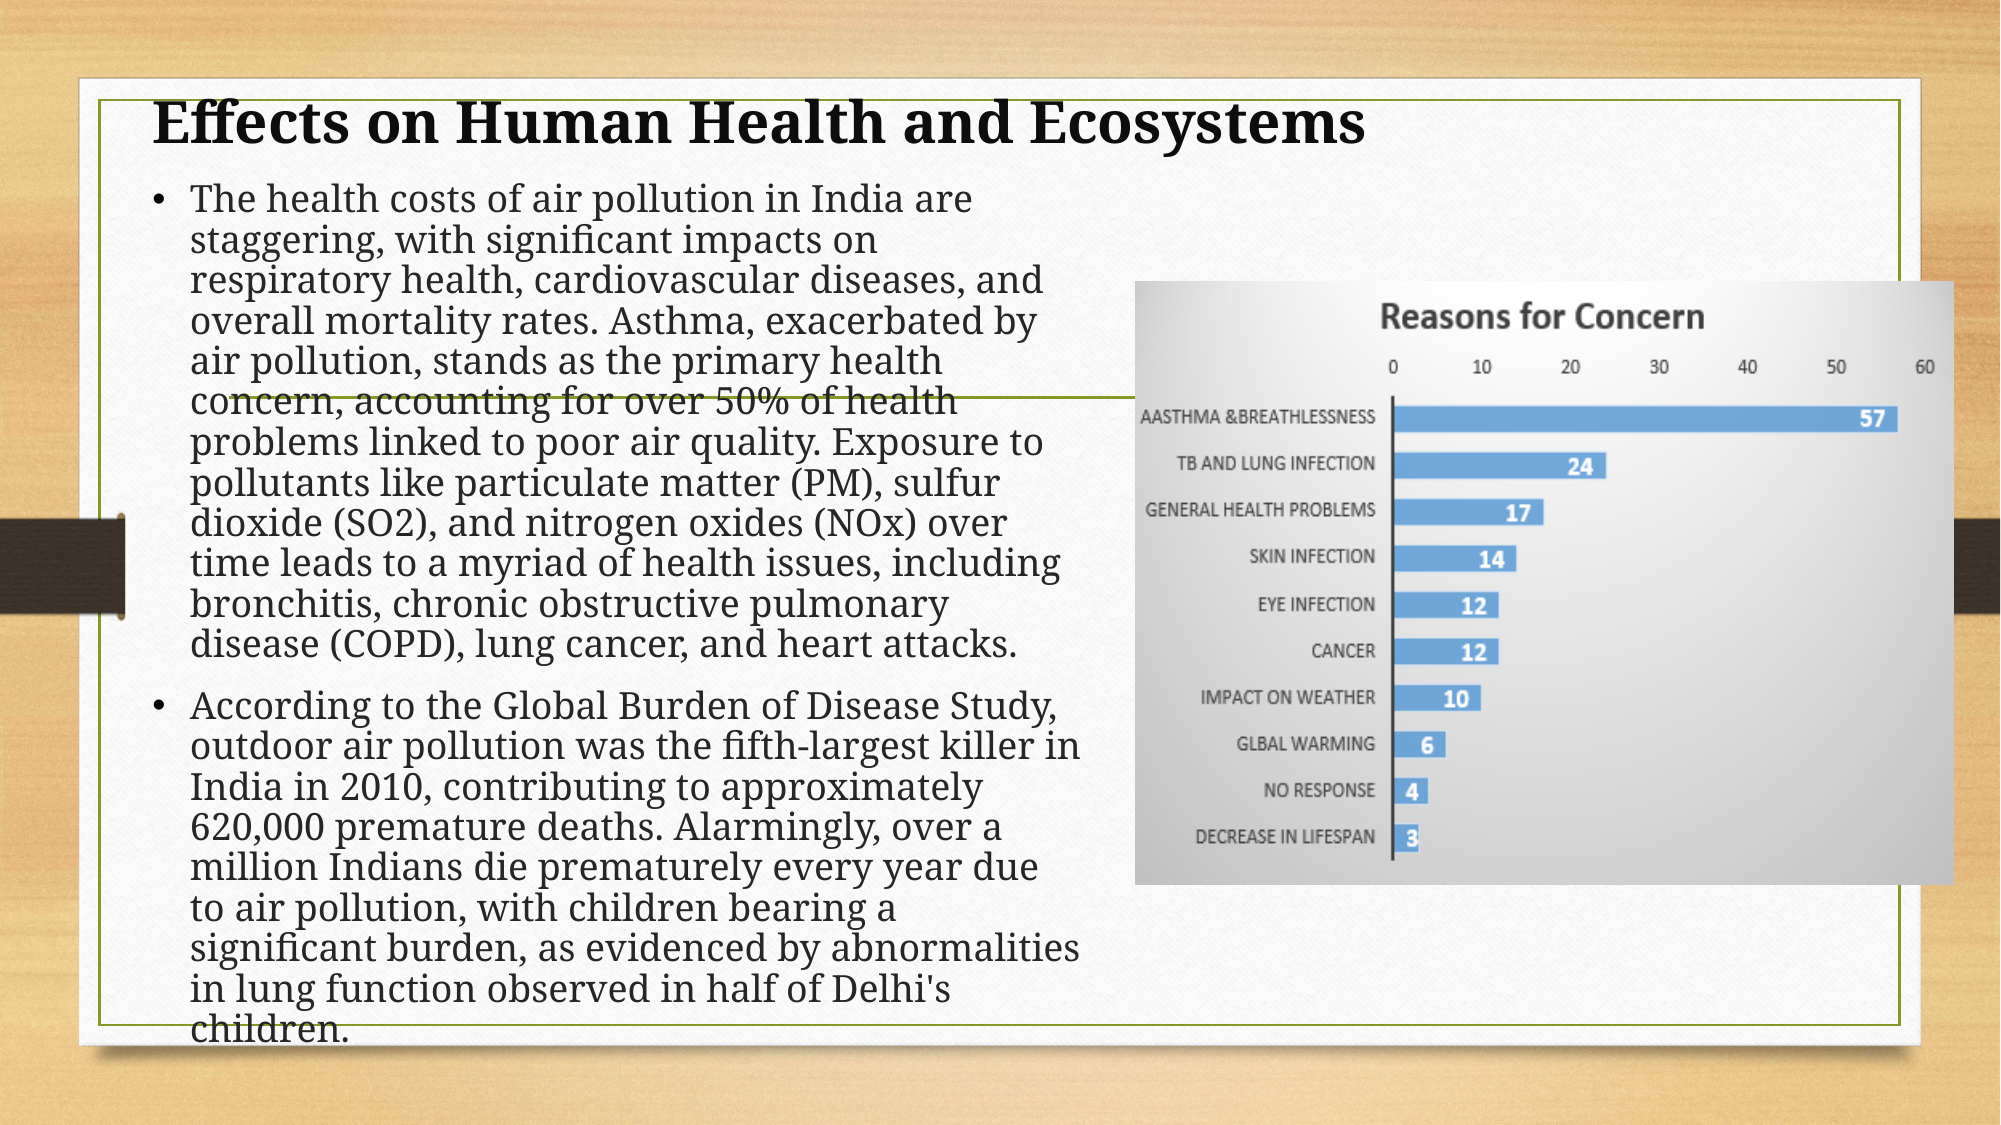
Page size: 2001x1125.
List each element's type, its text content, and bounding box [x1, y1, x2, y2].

picture [0, 0, 2001, 1125]
title Effects on Human Health and Ecosystems [137, 59, 1863, 189]
list The health costs of air pollution in India are staggering, with significant impacts on respiratory health, cardiovascular diseases, and overall mortality rates. Asthma, exacerbated by air pollution, stands as the primary health concern, accounting for over 50% of health problems linked to poor air quality. Exposure to pollutants like particulate matter (PM), sulfur dioxide (SO2), and nitrogen oxides (NOx) over time leads to a myriad of health issues, including bronchitis, chronic obstructive pulmonary disease (COPD), lung cancer, and heart attacks. According to the Global Burden of Disease Study, outdoor air pollution was the fifth-largest killer in India in 2010, contributing to approximately 620,000 premature deaths. Alarmingly, over a million Indians die prematurely every year due to air pollution, with children bearing a significant burden, as evidenced by abnormalities in lung function observed in half of Delhi's children. [137, 172, 1100, 1014]
